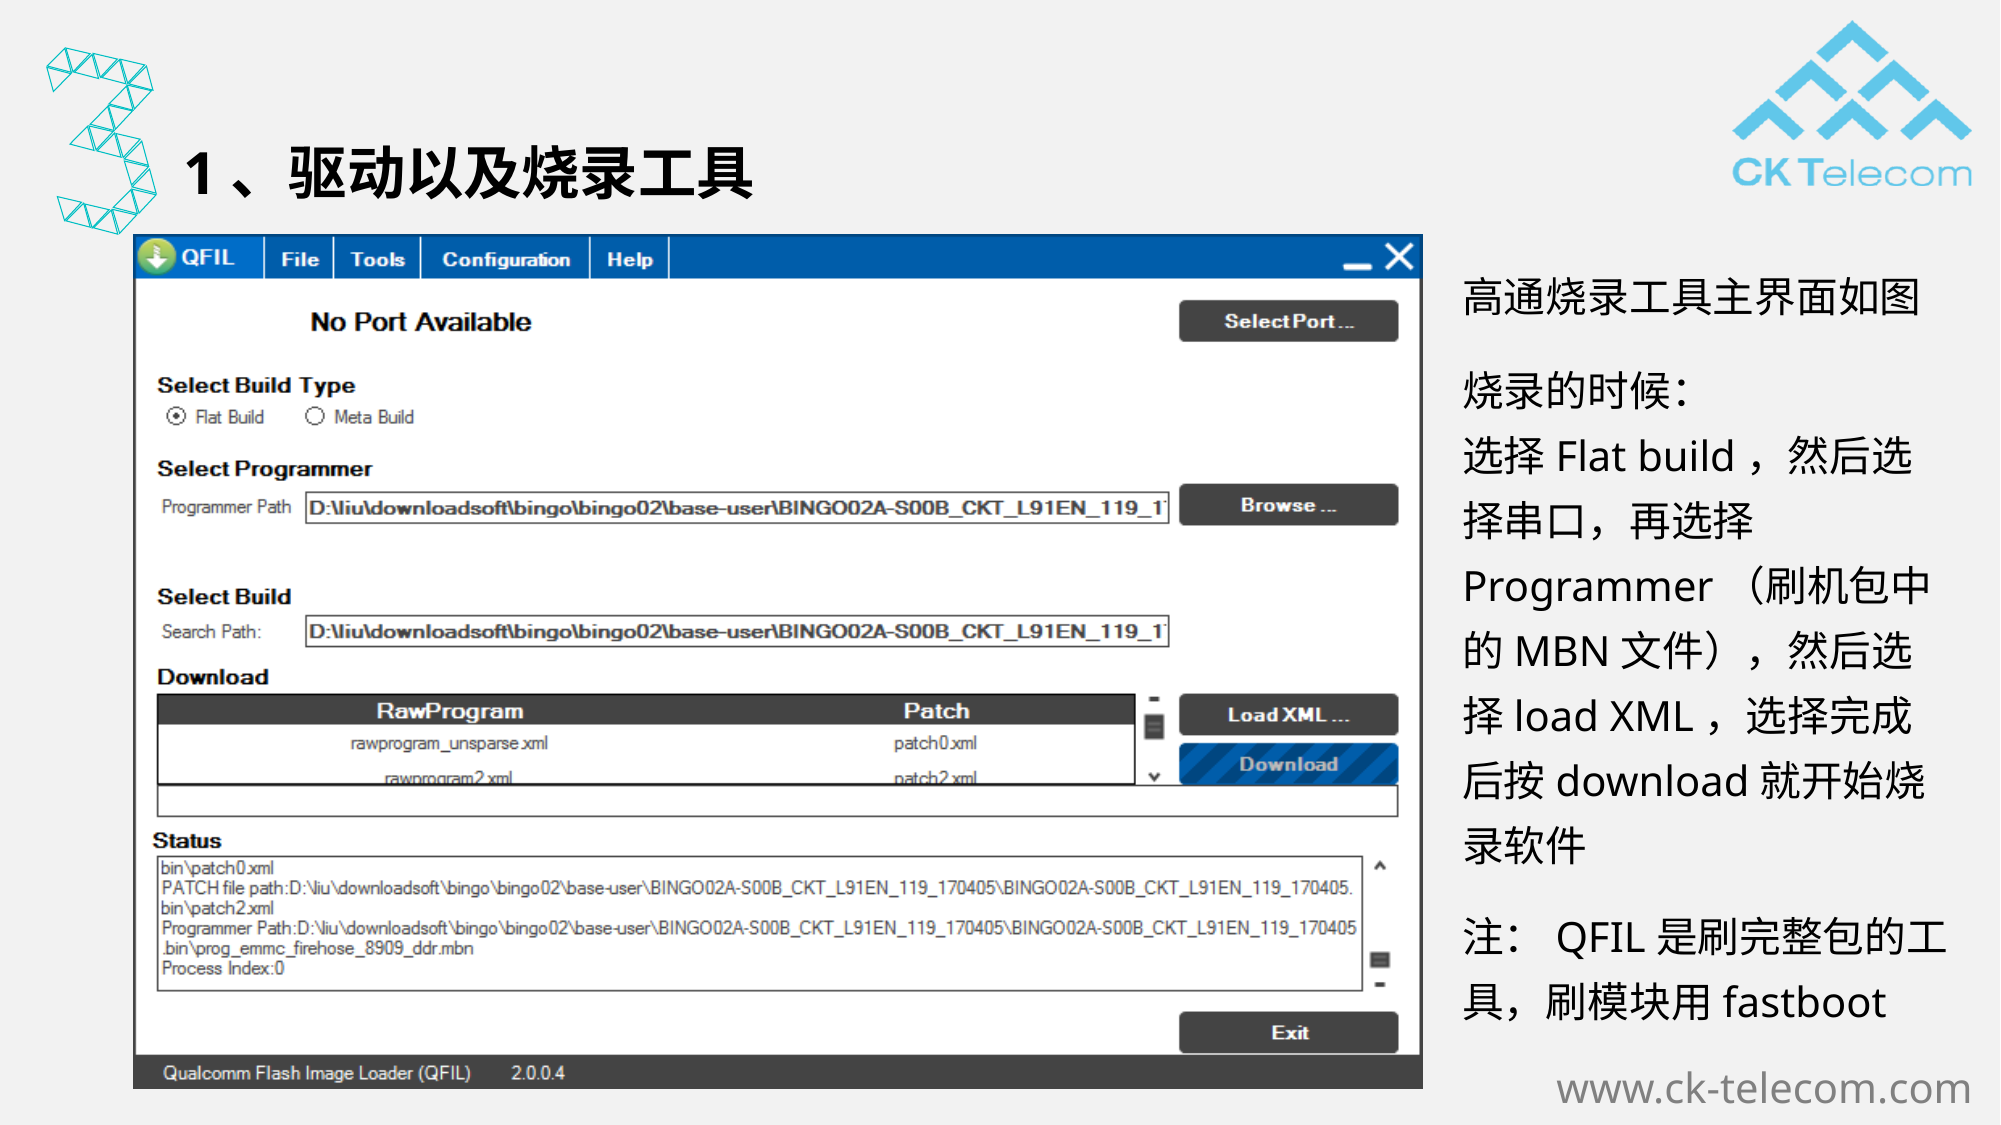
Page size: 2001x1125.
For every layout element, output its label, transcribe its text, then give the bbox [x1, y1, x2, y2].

list 高通烧录工具主界面如图 烧录的时候： 选择Flat build，然后选择串口，再选择Programmer（刷机包中的MBN文件），然后选择load XML，选择完成后按download就开始烧录软件 注：QFIL是刷完整包的工具，刷模块用fastboot [1447, 248, 1966, 1064]
text_box www.ck-telecom.com [1541, 1054, 1988, 1120]
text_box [49, 44, 160, 240]
text_box 1、驱动以及烧录工具 [168, 129, 1167, 234]
picture [1732, 20, 1972, 187]
picture [133, 234, 1423, 1089]
